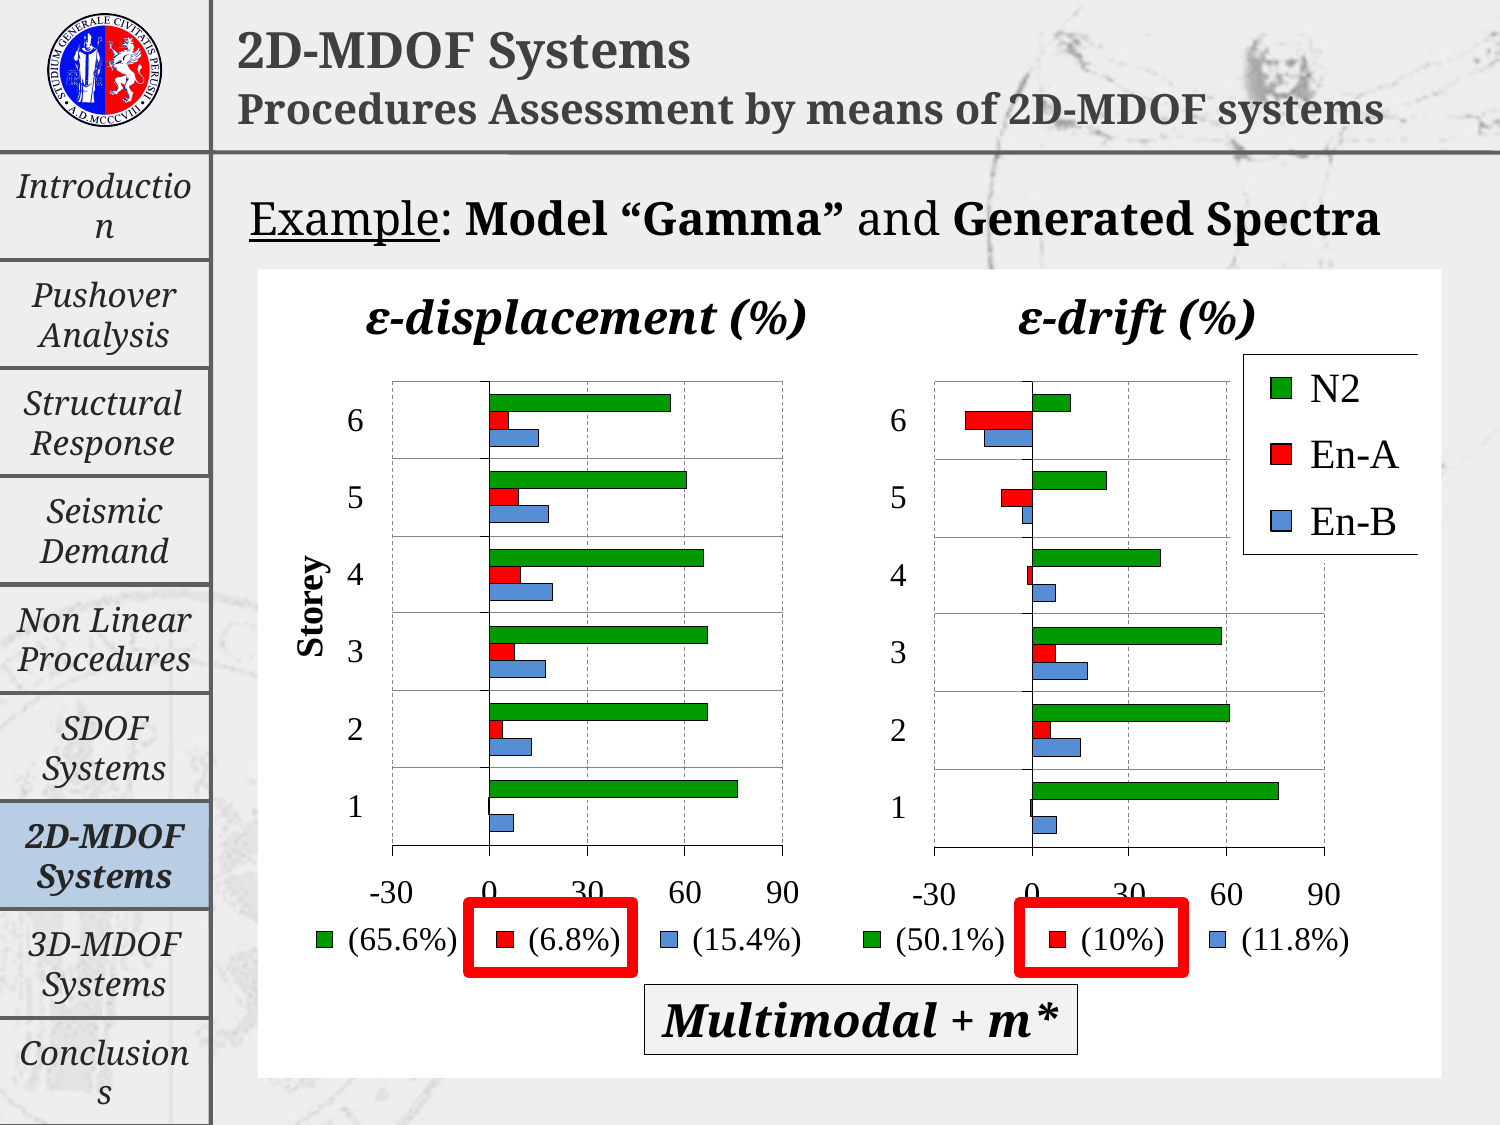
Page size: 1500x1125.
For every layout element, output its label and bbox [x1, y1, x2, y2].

text_box [0, 0, 1500, 1125]
picture [280, 347, 1419, 966]
